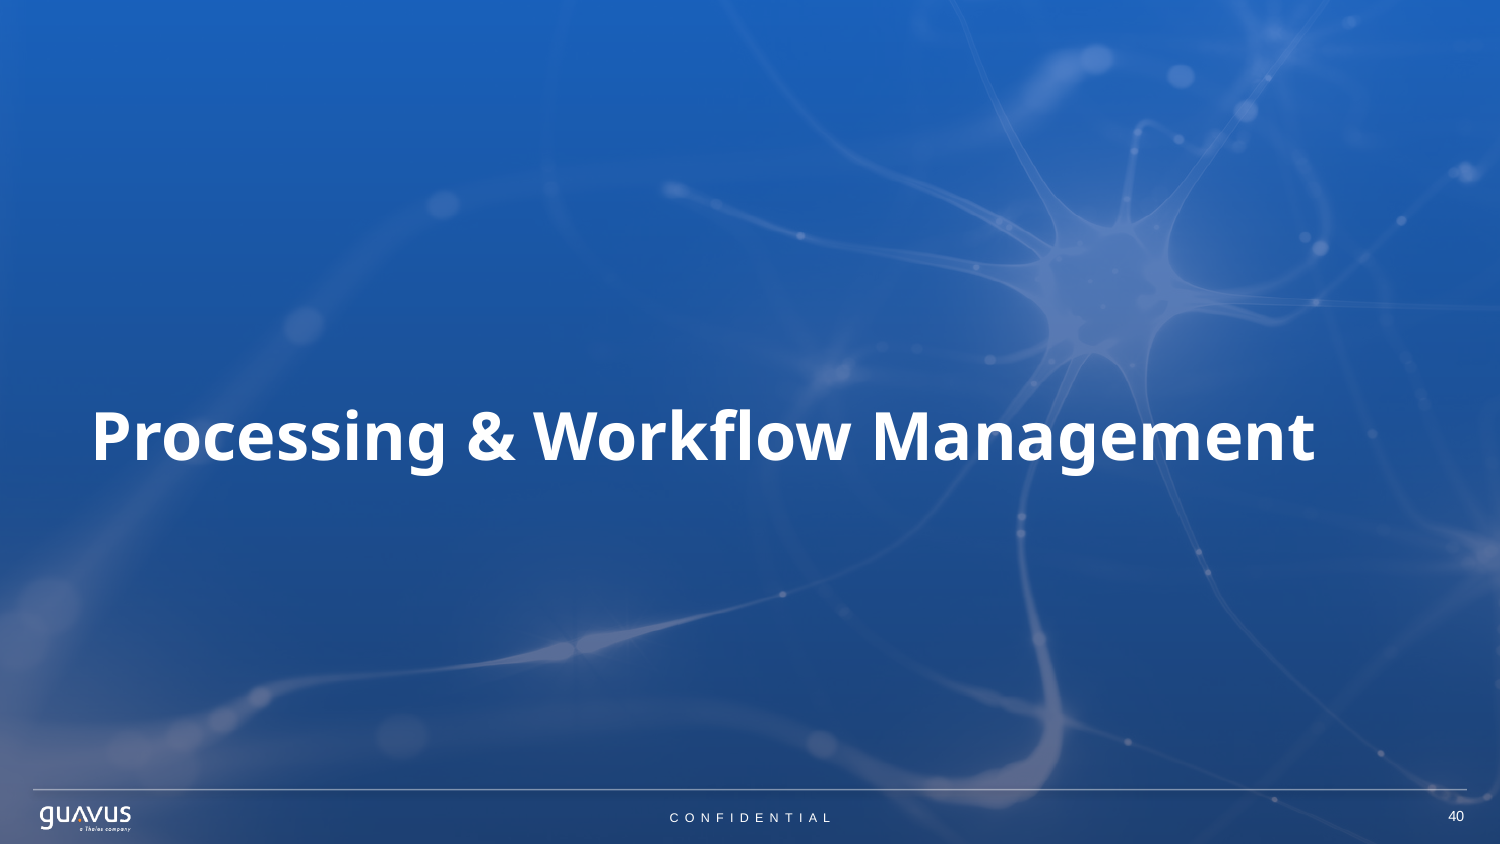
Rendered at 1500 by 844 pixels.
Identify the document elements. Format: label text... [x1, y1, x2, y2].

title Processing & Workflow Management [75, 388, 1349, 490]
picture [26, 796, 146, 841]
